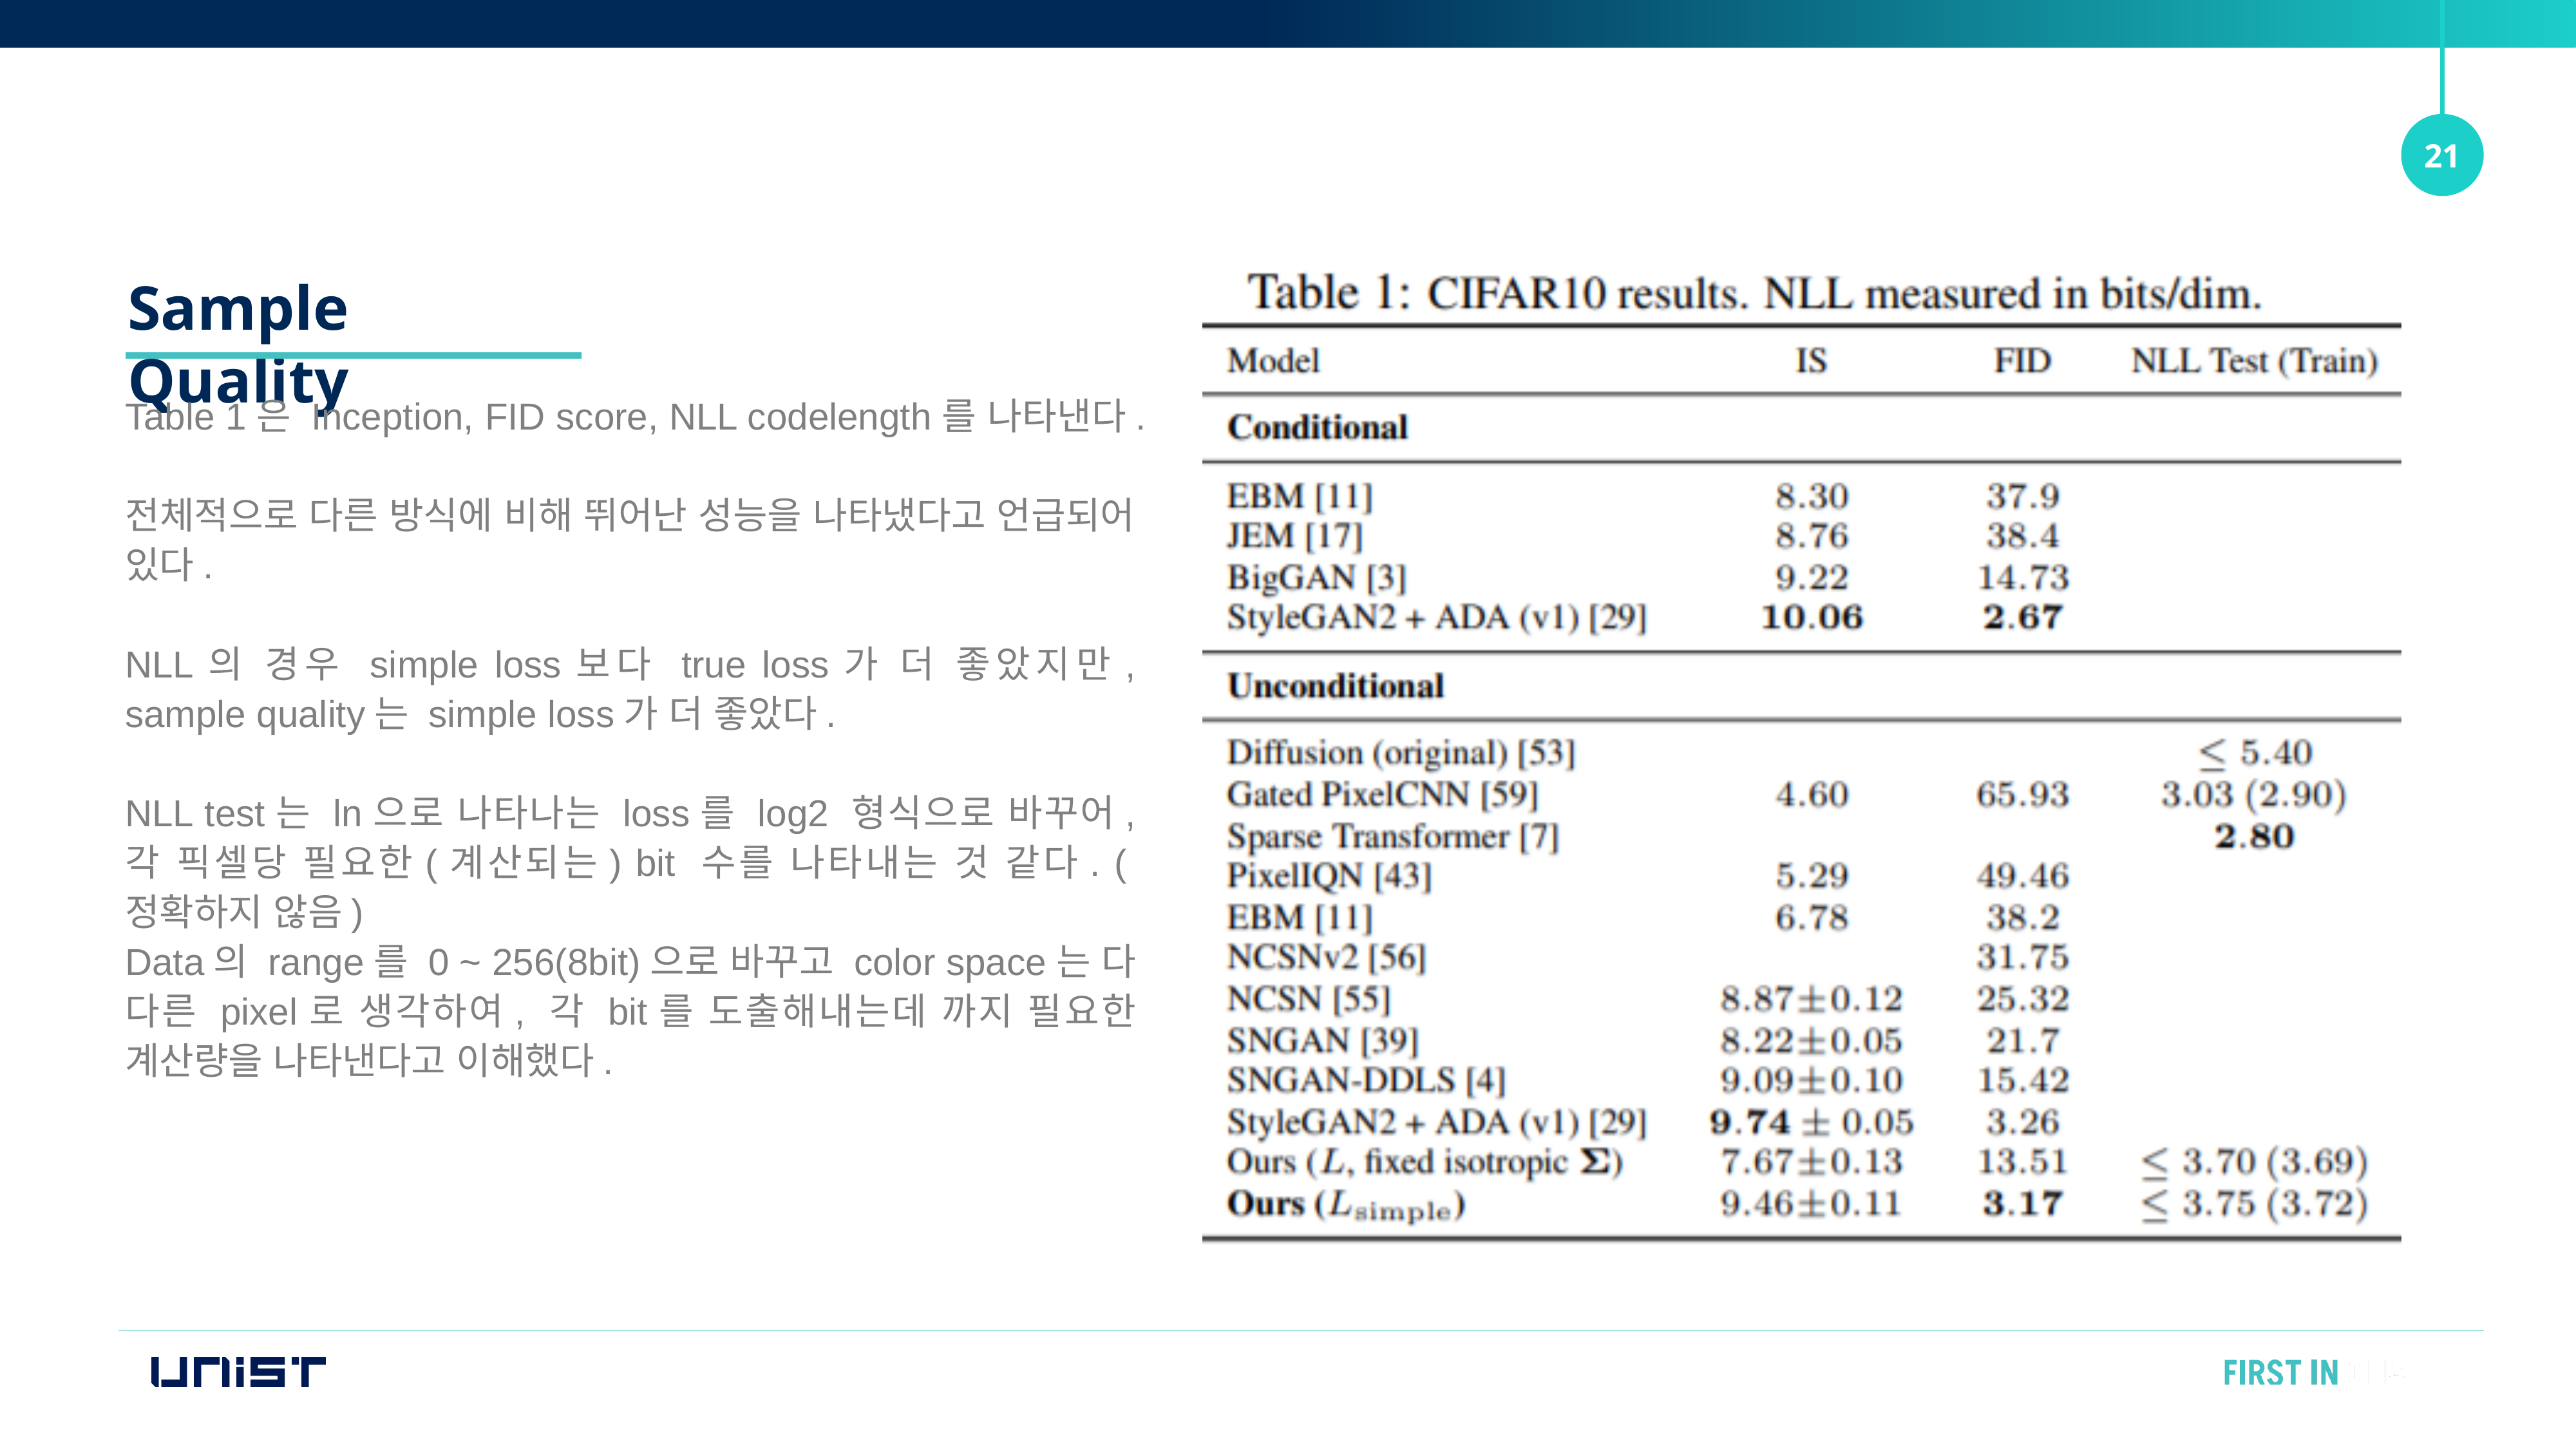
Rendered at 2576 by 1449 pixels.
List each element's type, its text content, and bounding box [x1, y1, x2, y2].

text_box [0, 0, 2576, 196]
picture [1202, 265, 2401, 1255]
picture [2224, 1359, 2460, 1385]
picture [151, 1357, 326, 1387]
text_box Sample Quality [118, 265, 568, 383]
text_box Table 1은 Inception, FID score, NLL codelength를 나타낸다. 전체적으로 다른 방식에 비해 뛰어난 성능을 나타냈다고 언급되어 있다. NLL의 경우 simple loss보다 true loss가 더 좋았지만, sample quality는 simple loss가 더 좋았다. NLL test는 ln으로 나타나는 loss를 log2 형식으로 바꾸어, 각 픽셀당 필요한(계산되는) bit 수를 나타내는 것 같다. (정확하지 않음) Data의 range를 0 ~ 256(8bit)으로 바꾸고 color space는 다 다른 pixel로 생각하여, 각 bit를 도출해내는데 까지 필요한 계산량을 나타낸다고 이해했다. [106, 383, 1148, 1132]
